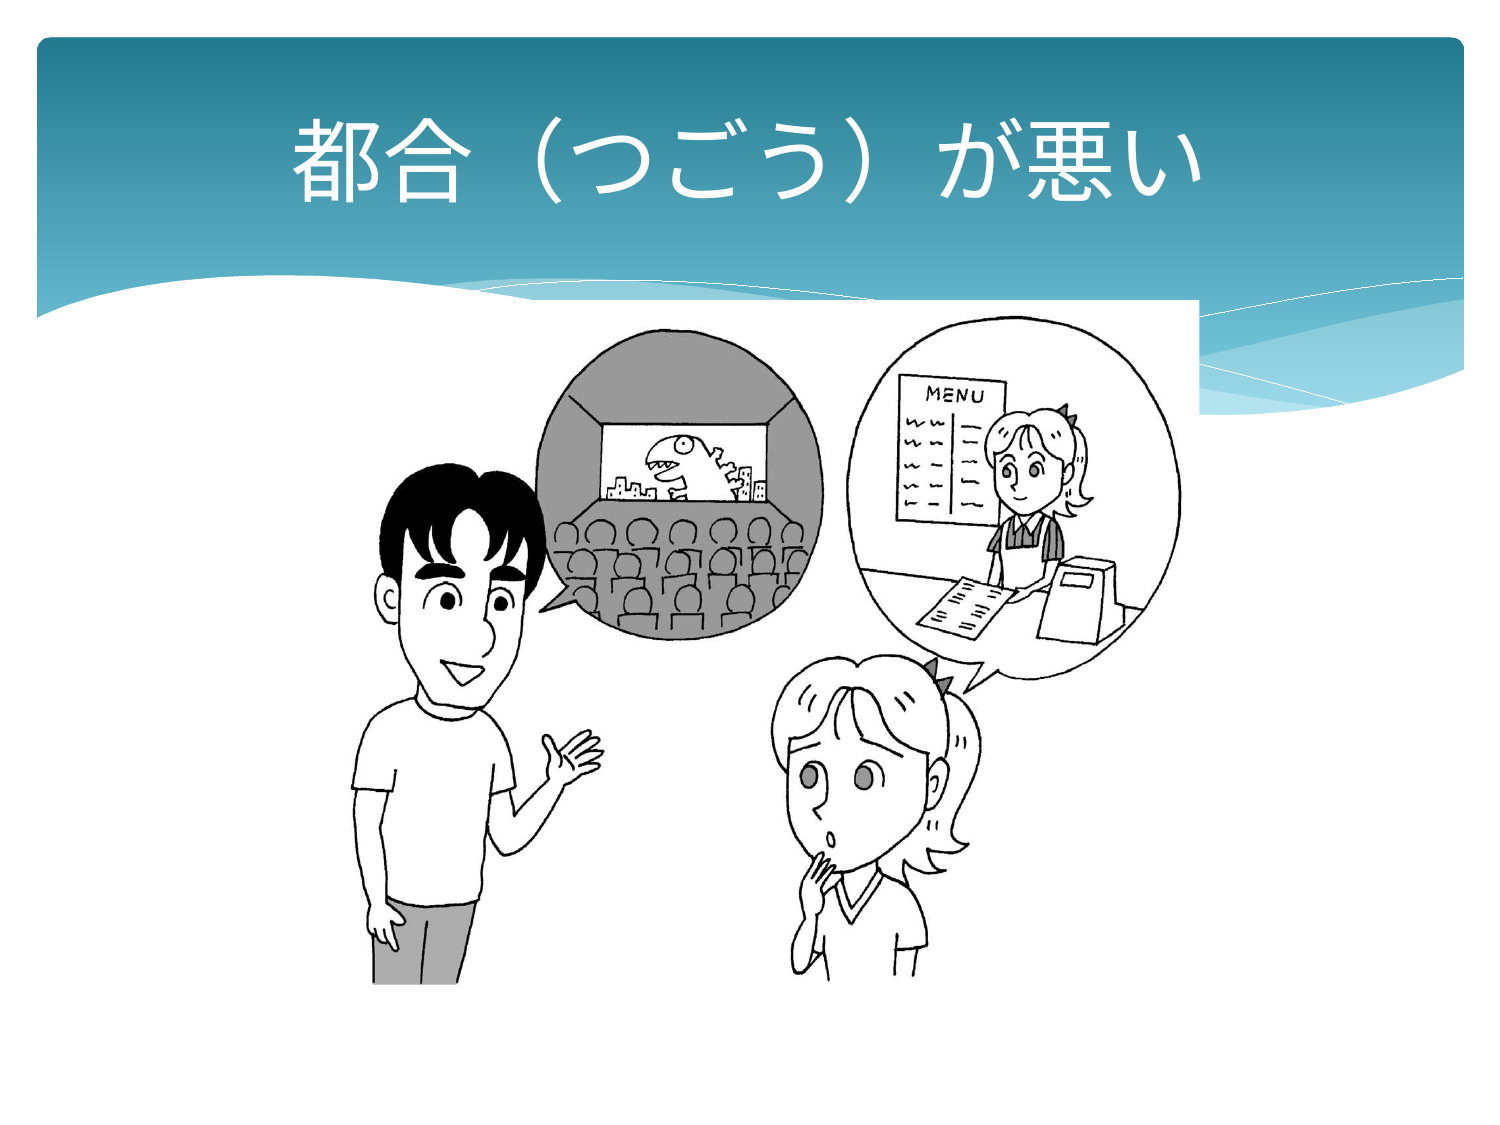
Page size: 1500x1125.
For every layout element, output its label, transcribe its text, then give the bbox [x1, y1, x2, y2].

title 都合（つごう）が悪い [75, 55, 1425, 261]
picture [324, 299, 1200, 990]
